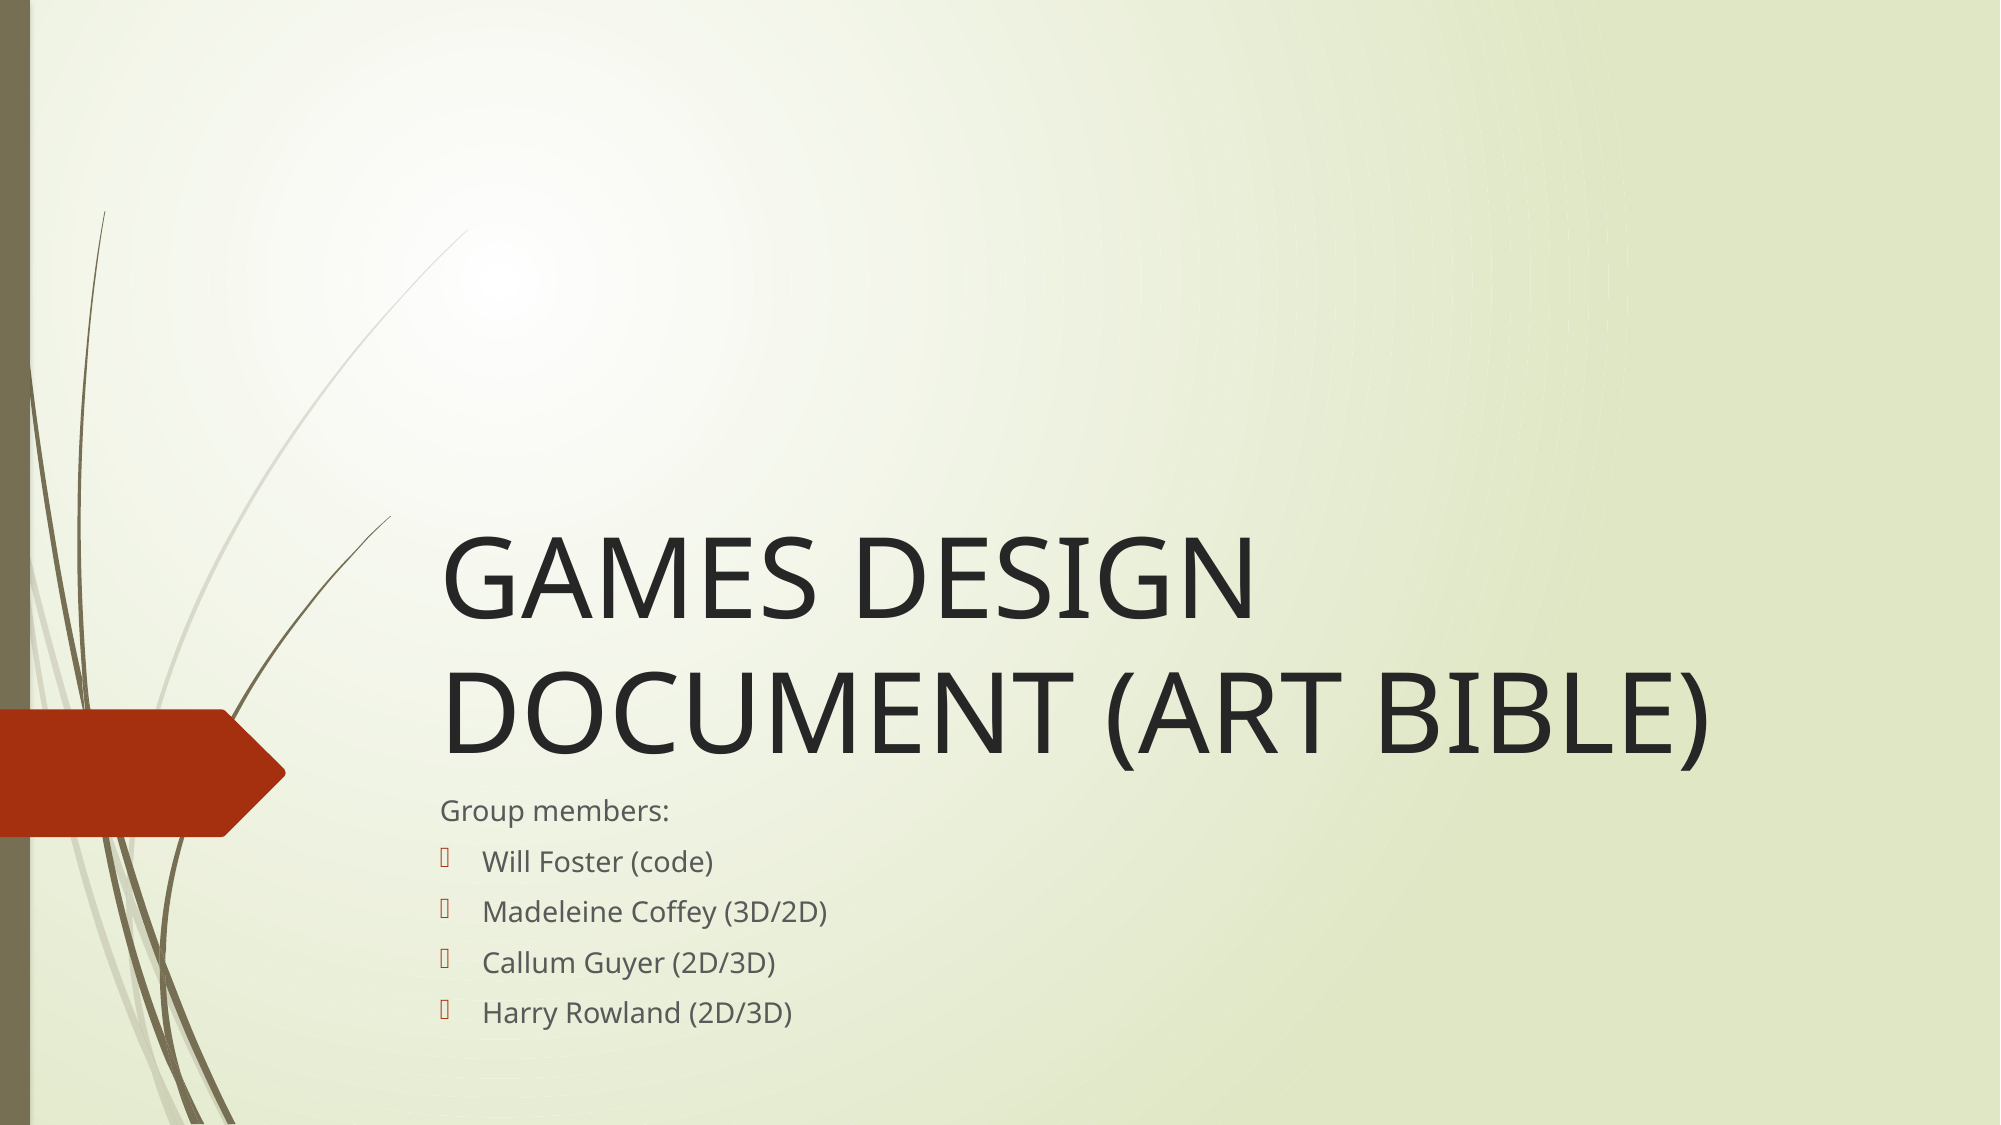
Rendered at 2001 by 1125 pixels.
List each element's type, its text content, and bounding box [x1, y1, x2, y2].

subtitle Group members: Will Foster (code) Madeleine Coffey (3D/2D) Callum Guyer (2D/3D) Harry Rowland (2D/3D) [424, 785, 1984, 1038]
title GAMES DESIGN DOCUMENT (ART BIBLE) [424, 412, 1888, 784]
